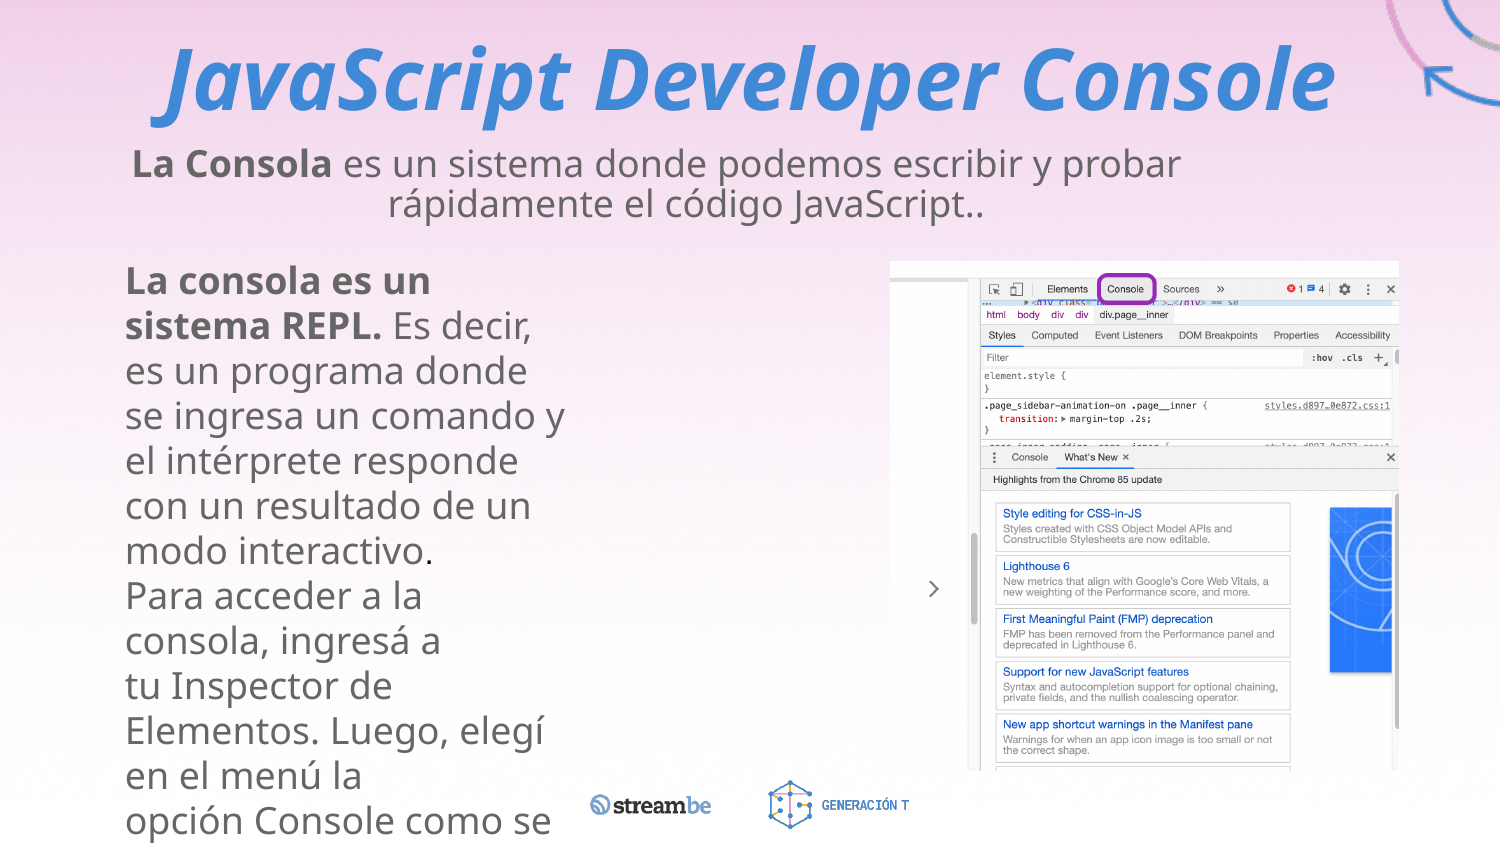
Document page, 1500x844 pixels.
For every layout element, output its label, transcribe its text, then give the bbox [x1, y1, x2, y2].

picture [0, 0, 1500, 844]
title JavaScript Developer Console [139, 0, 1363, 135]
subtitle La Consola es un sistema donde podemos escribir y probar rápidamente el código JavaScript.. [63, 139, 1235, 374]
text_box La consola es un sistema REPL. Es decir, es un programa donde se ingresa un comando y el intérprete responde con un resultado de un modo interactivo. Para acceder a la consola, ingresá a tu Inspector de Elementos. Luego, elegí en el menú la opción Console como se muestra en esta imagen: [109, 241, 592, 844]
